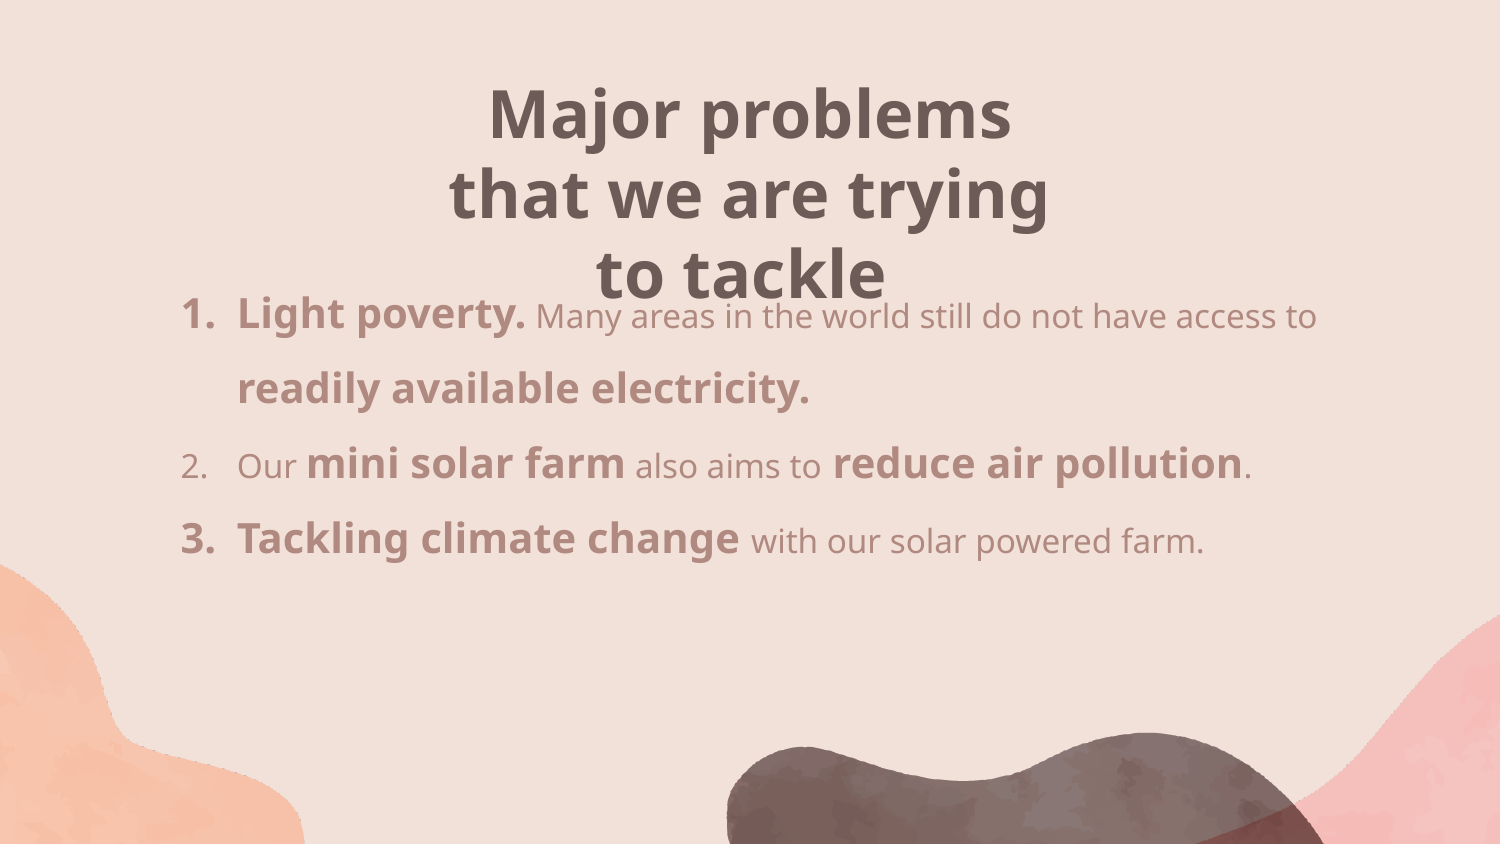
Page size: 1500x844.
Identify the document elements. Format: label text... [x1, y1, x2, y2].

picture [0, 0, 1500, 844]
title Major problems that we are trying to tackle [399, 56, 1101, 198]
subtitle Light poverty. Many areas in the world still do not have access to readily available electricity. Our mini solar farm also aims to reduce air pollution. Tackling climate change with our solar powered farm. [146, 246, 1377, 609]
